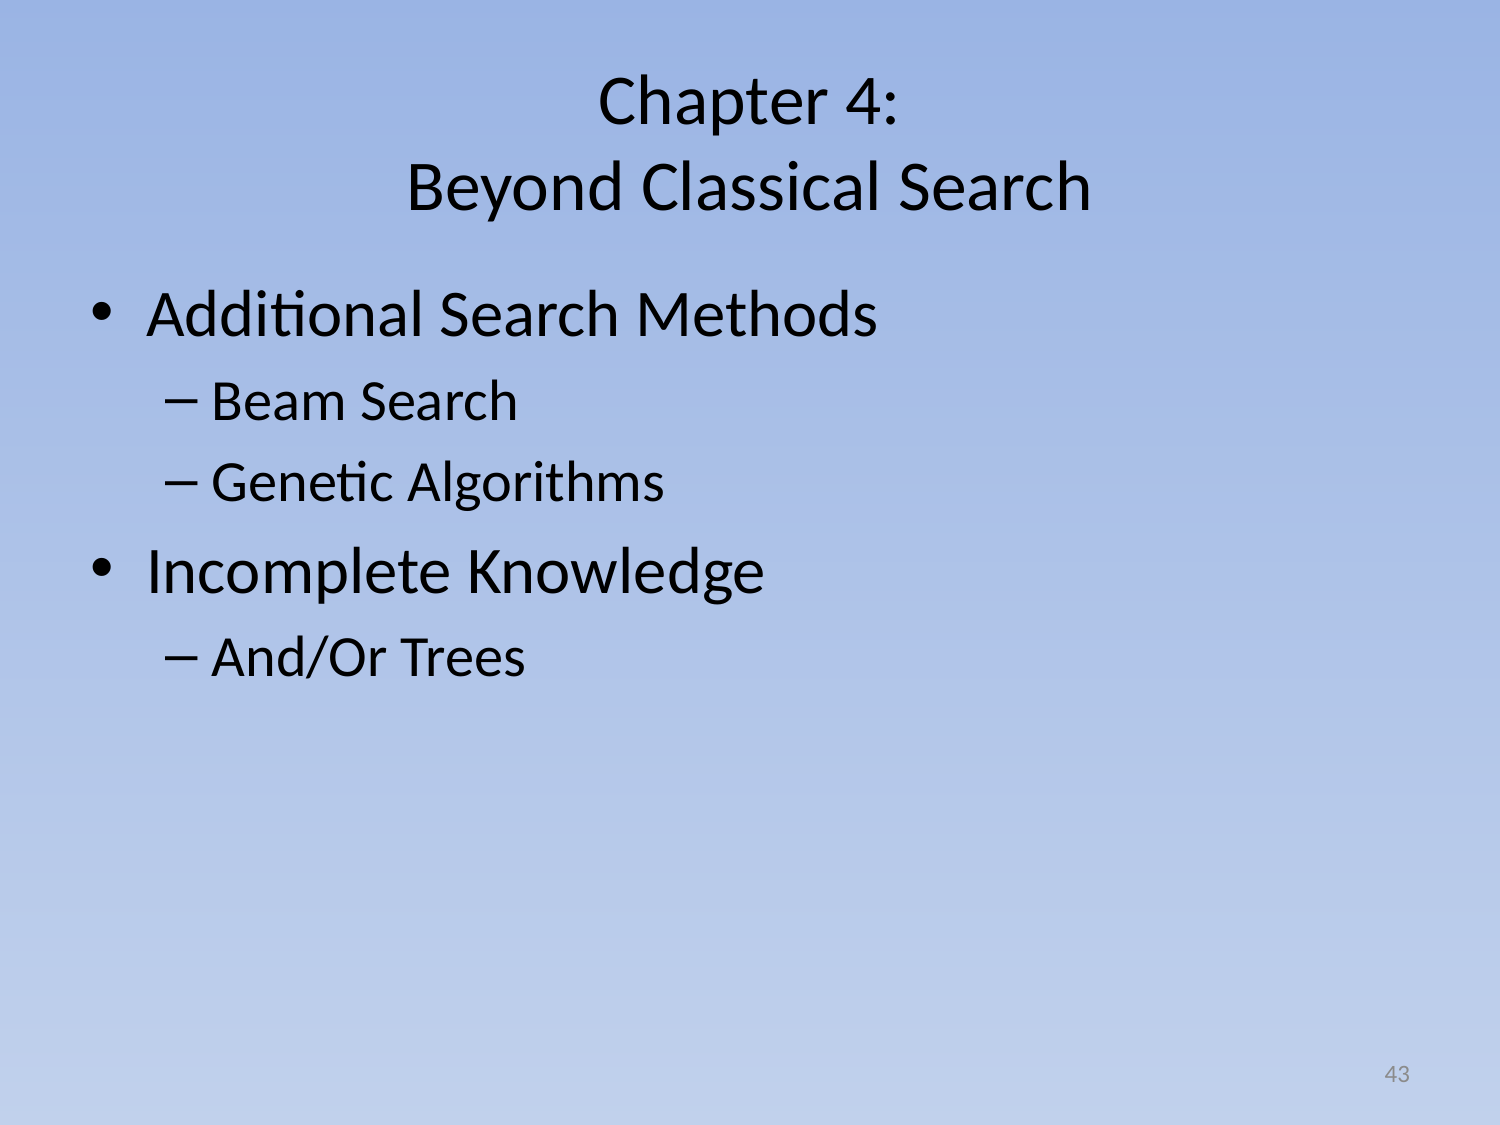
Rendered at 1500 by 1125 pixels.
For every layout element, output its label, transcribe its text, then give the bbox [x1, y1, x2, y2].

title Chapter 4: Beyond Classical Search [75, 45, 1425, 233]
list Additional Search Methods Beam Search Genetic Algorithms Incomplete Knowledge And/Or Trees [75, 262, 1425, 1005]
slide_number 43 [1074, 1042, 1425, 1103]
